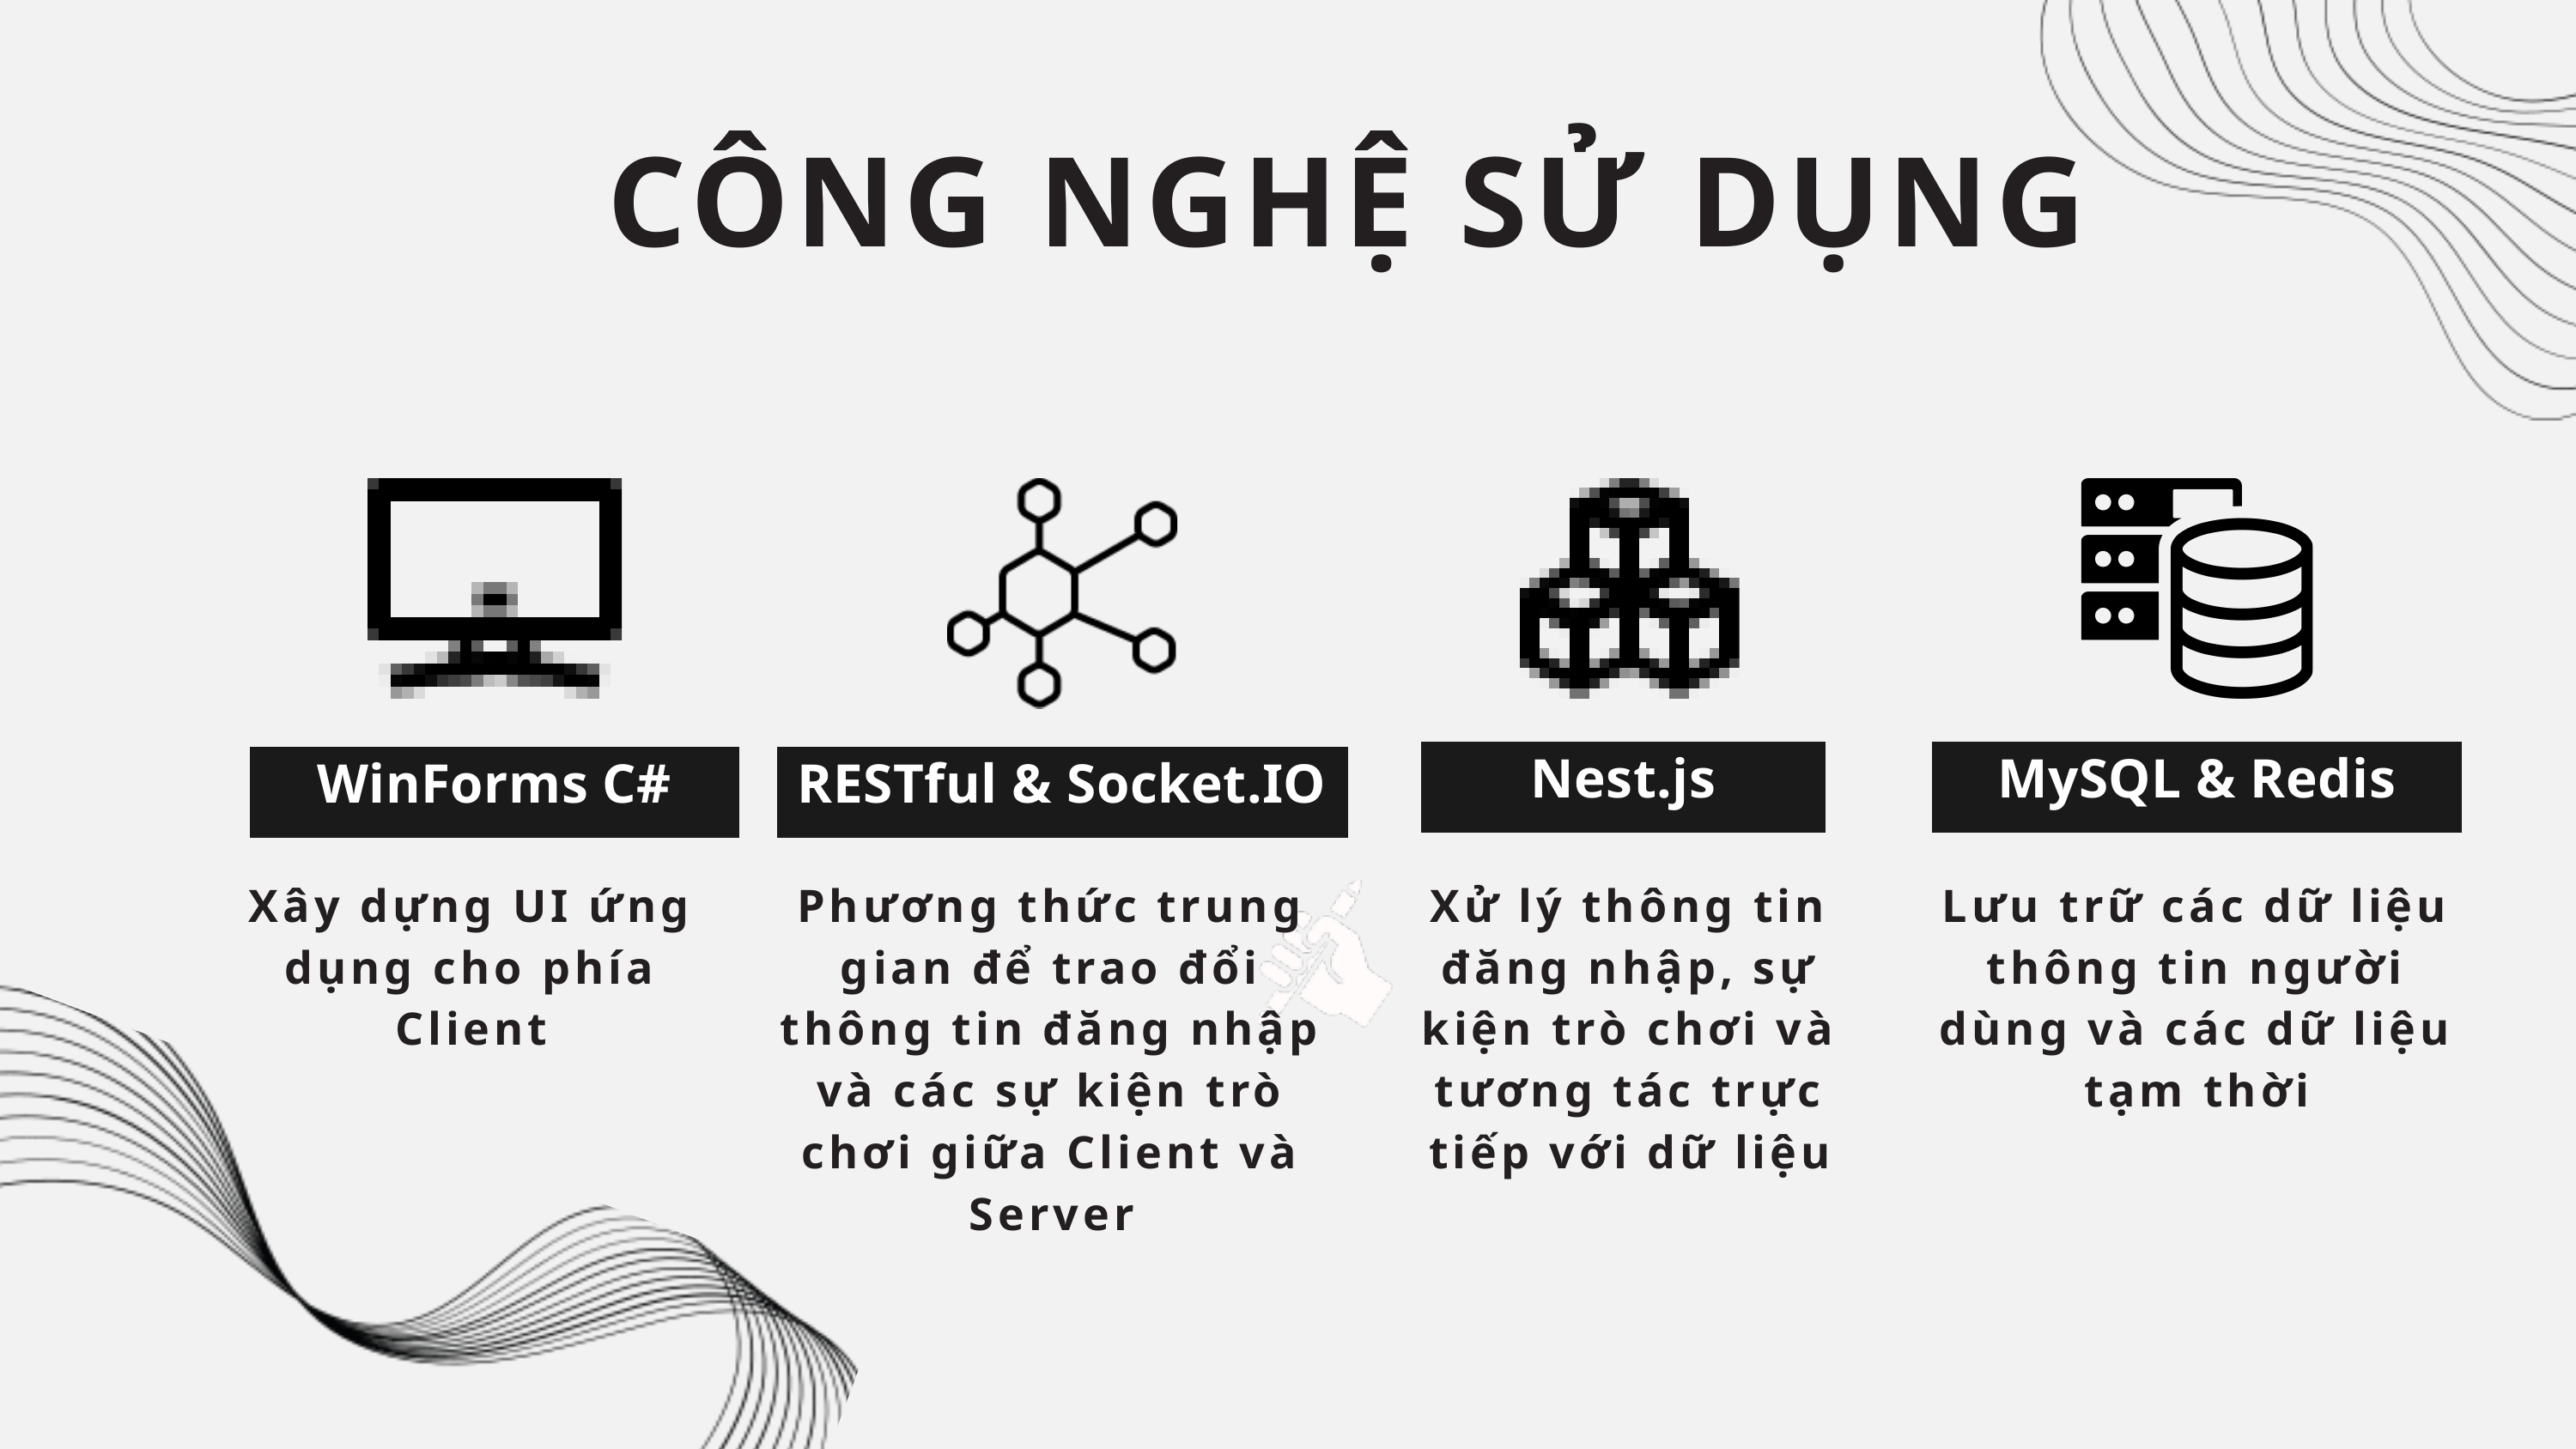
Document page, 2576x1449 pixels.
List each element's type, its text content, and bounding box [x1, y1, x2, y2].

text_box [1420, 741, 1826, 834]
text_box Xử lý thông tin đăng nhập, sự kiện trò chơi và tương tác trực tiếp với dữ liệu [1394, 869, 1867, 1178]
text_box [0, 979, 882, 1449]
text_box [2039, 0, 2576, 421]
text_box [947, 478, 1178, 710]
text_box [1520, 478, 1740, 699]
text_box [368, 478, 623, 699]
text_box [2081, 478, 2313, 699]
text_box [776, 746, 1348, 839]
text_box Lưu trữ các dữ liệu thông tin người dùng và các dữ liệu tạm thời [1932, 869, 2462, 1117]
text_box [1327, 880, 1394, 1029]
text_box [249, 746, 740, 839]
text_box Xây dựng UI ứng dụng cho phía Client [211, 869, 732, 1055]
text_box Phương thức trung gian để trao đổi thông tin đăng nhập và các sự kiện trò chơi giữa Client và Server [776, 869, 1327, 1240]
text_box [1931, 741, 2463, 834]
text_box CÔNG NGHỆ SỬ DỤNG [533, 100, 2162, 272]
